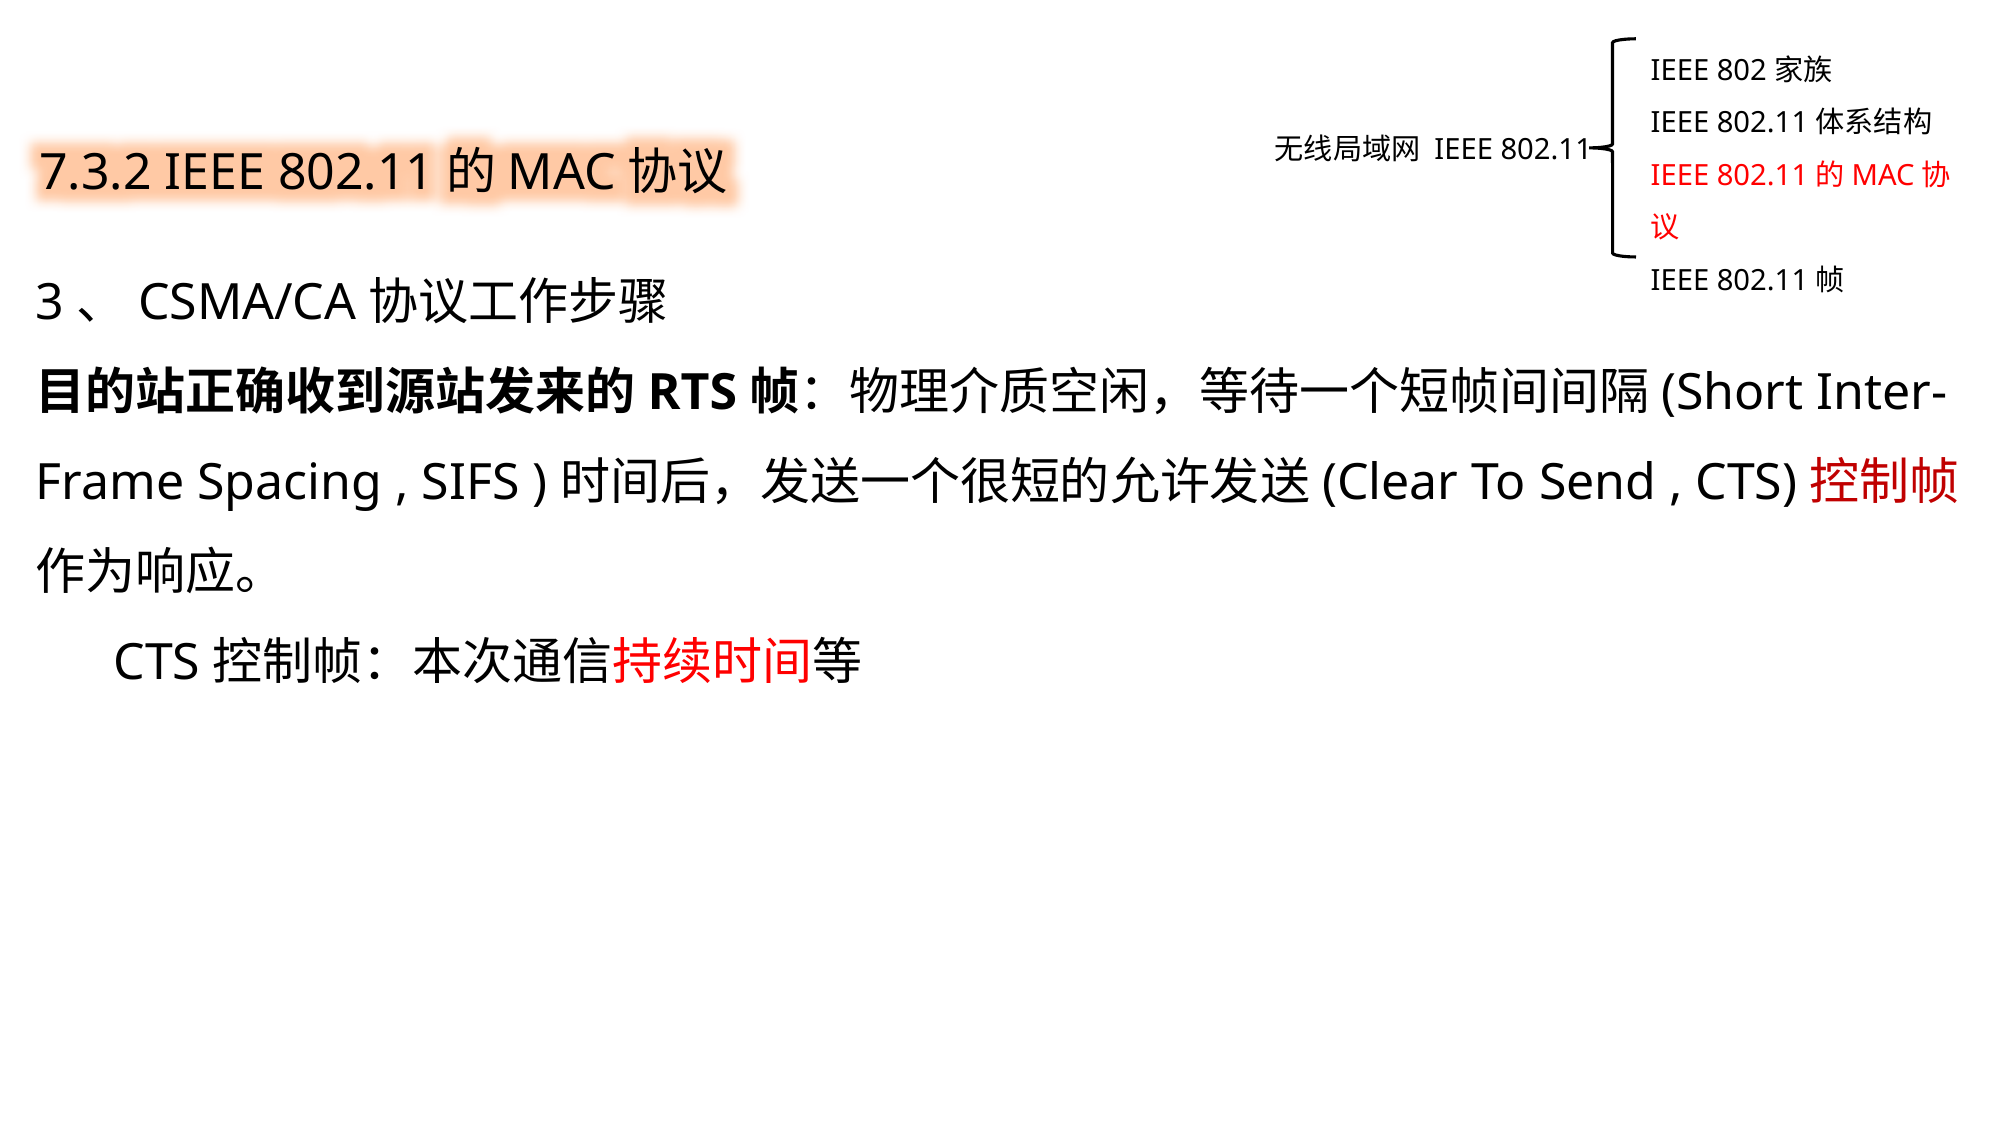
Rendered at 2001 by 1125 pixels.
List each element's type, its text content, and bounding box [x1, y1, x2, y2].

text_box 2 [13, 69, 756, 241]
text_box 7.3.2 IEEE 802.11的MAC协议 [21, 76, 748, 233]
text_box [1589, 37, 1635, 259]
text_box [17, 73, 752, 236]
text_box 无线局域网 IEEE 802.11 [1259, 122, 1611, 173]
text_box 3、CSMA/CA协议工作步骤 目的站正确收到源站发来的RTS帧：物理介质空闲，等待一个短帧间间隔(Short Inter-Frame Spacing , SIFS )时间后，发送一个很短的允许发送(Clear To Send , CTS)控制帧作为响应。 CTS控制帧：本次通信持续时间等 [21, 232, 1987, 698]
text_box IEEE 802家族 IEEE 802.11体系结构 IEEE 802.11的MAC协议 IEEE 802.11帧 [1635, 26, 1987, 304]
